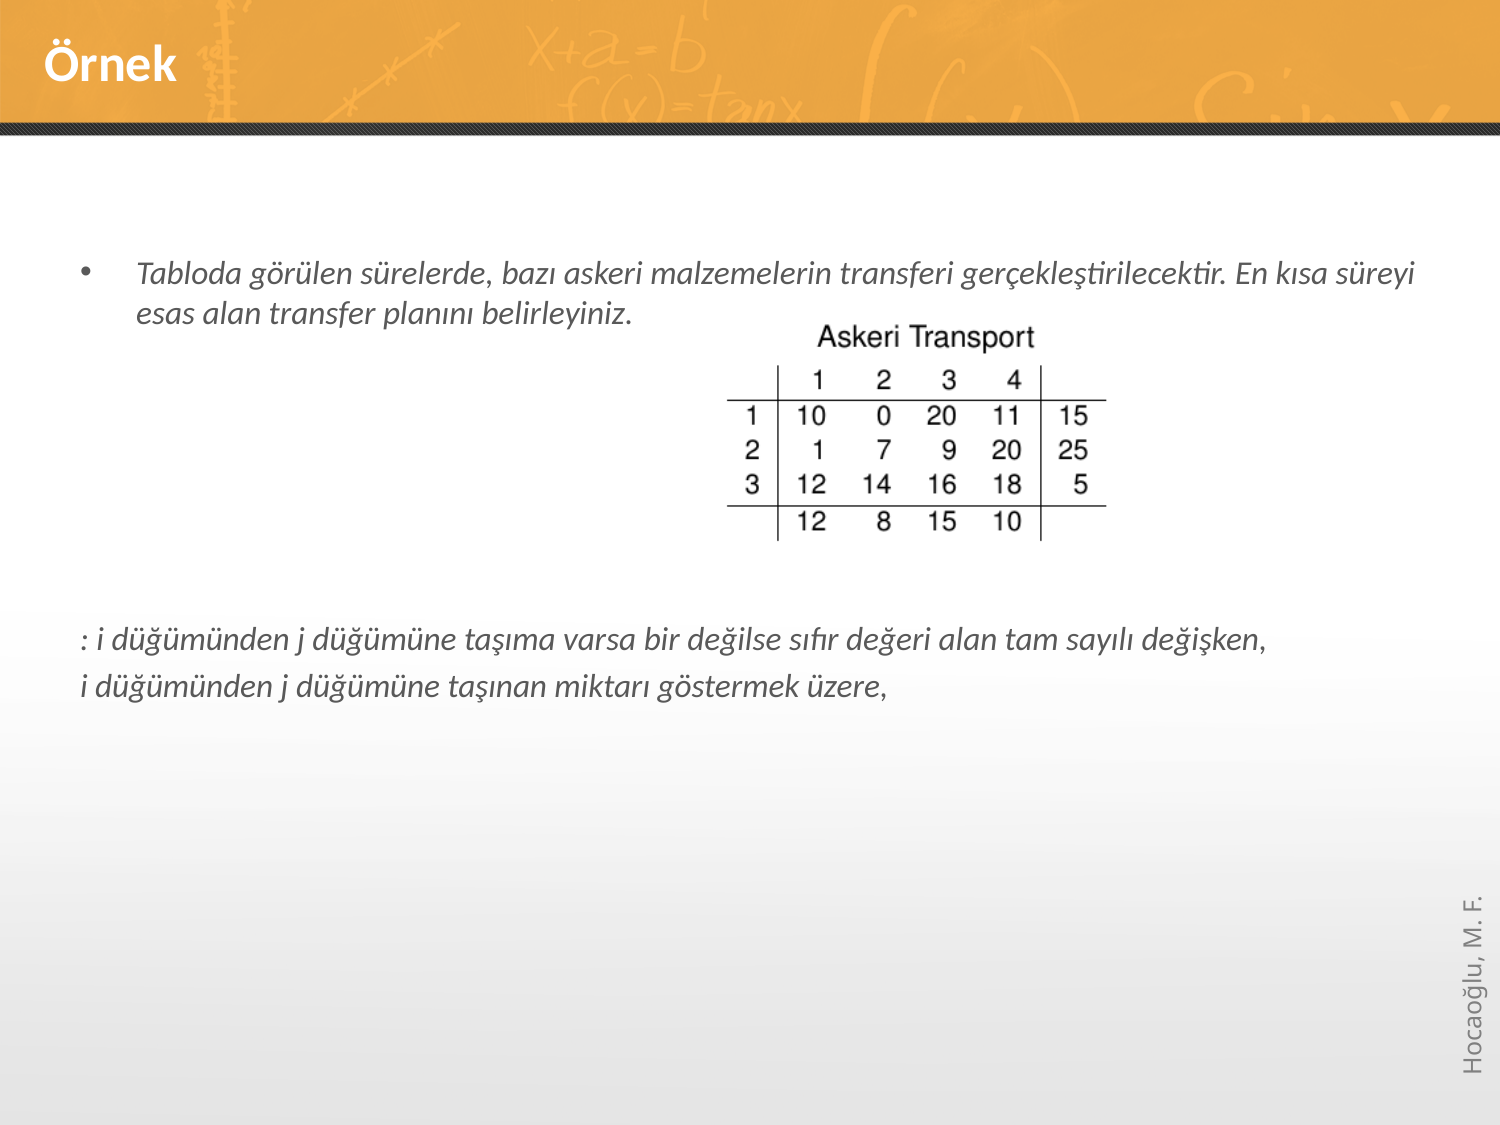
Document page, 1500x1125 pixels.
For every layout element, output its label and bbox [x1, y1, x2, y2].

title [29, 0, 1444, 126]
picture [0, 0, 1500, 1125]
